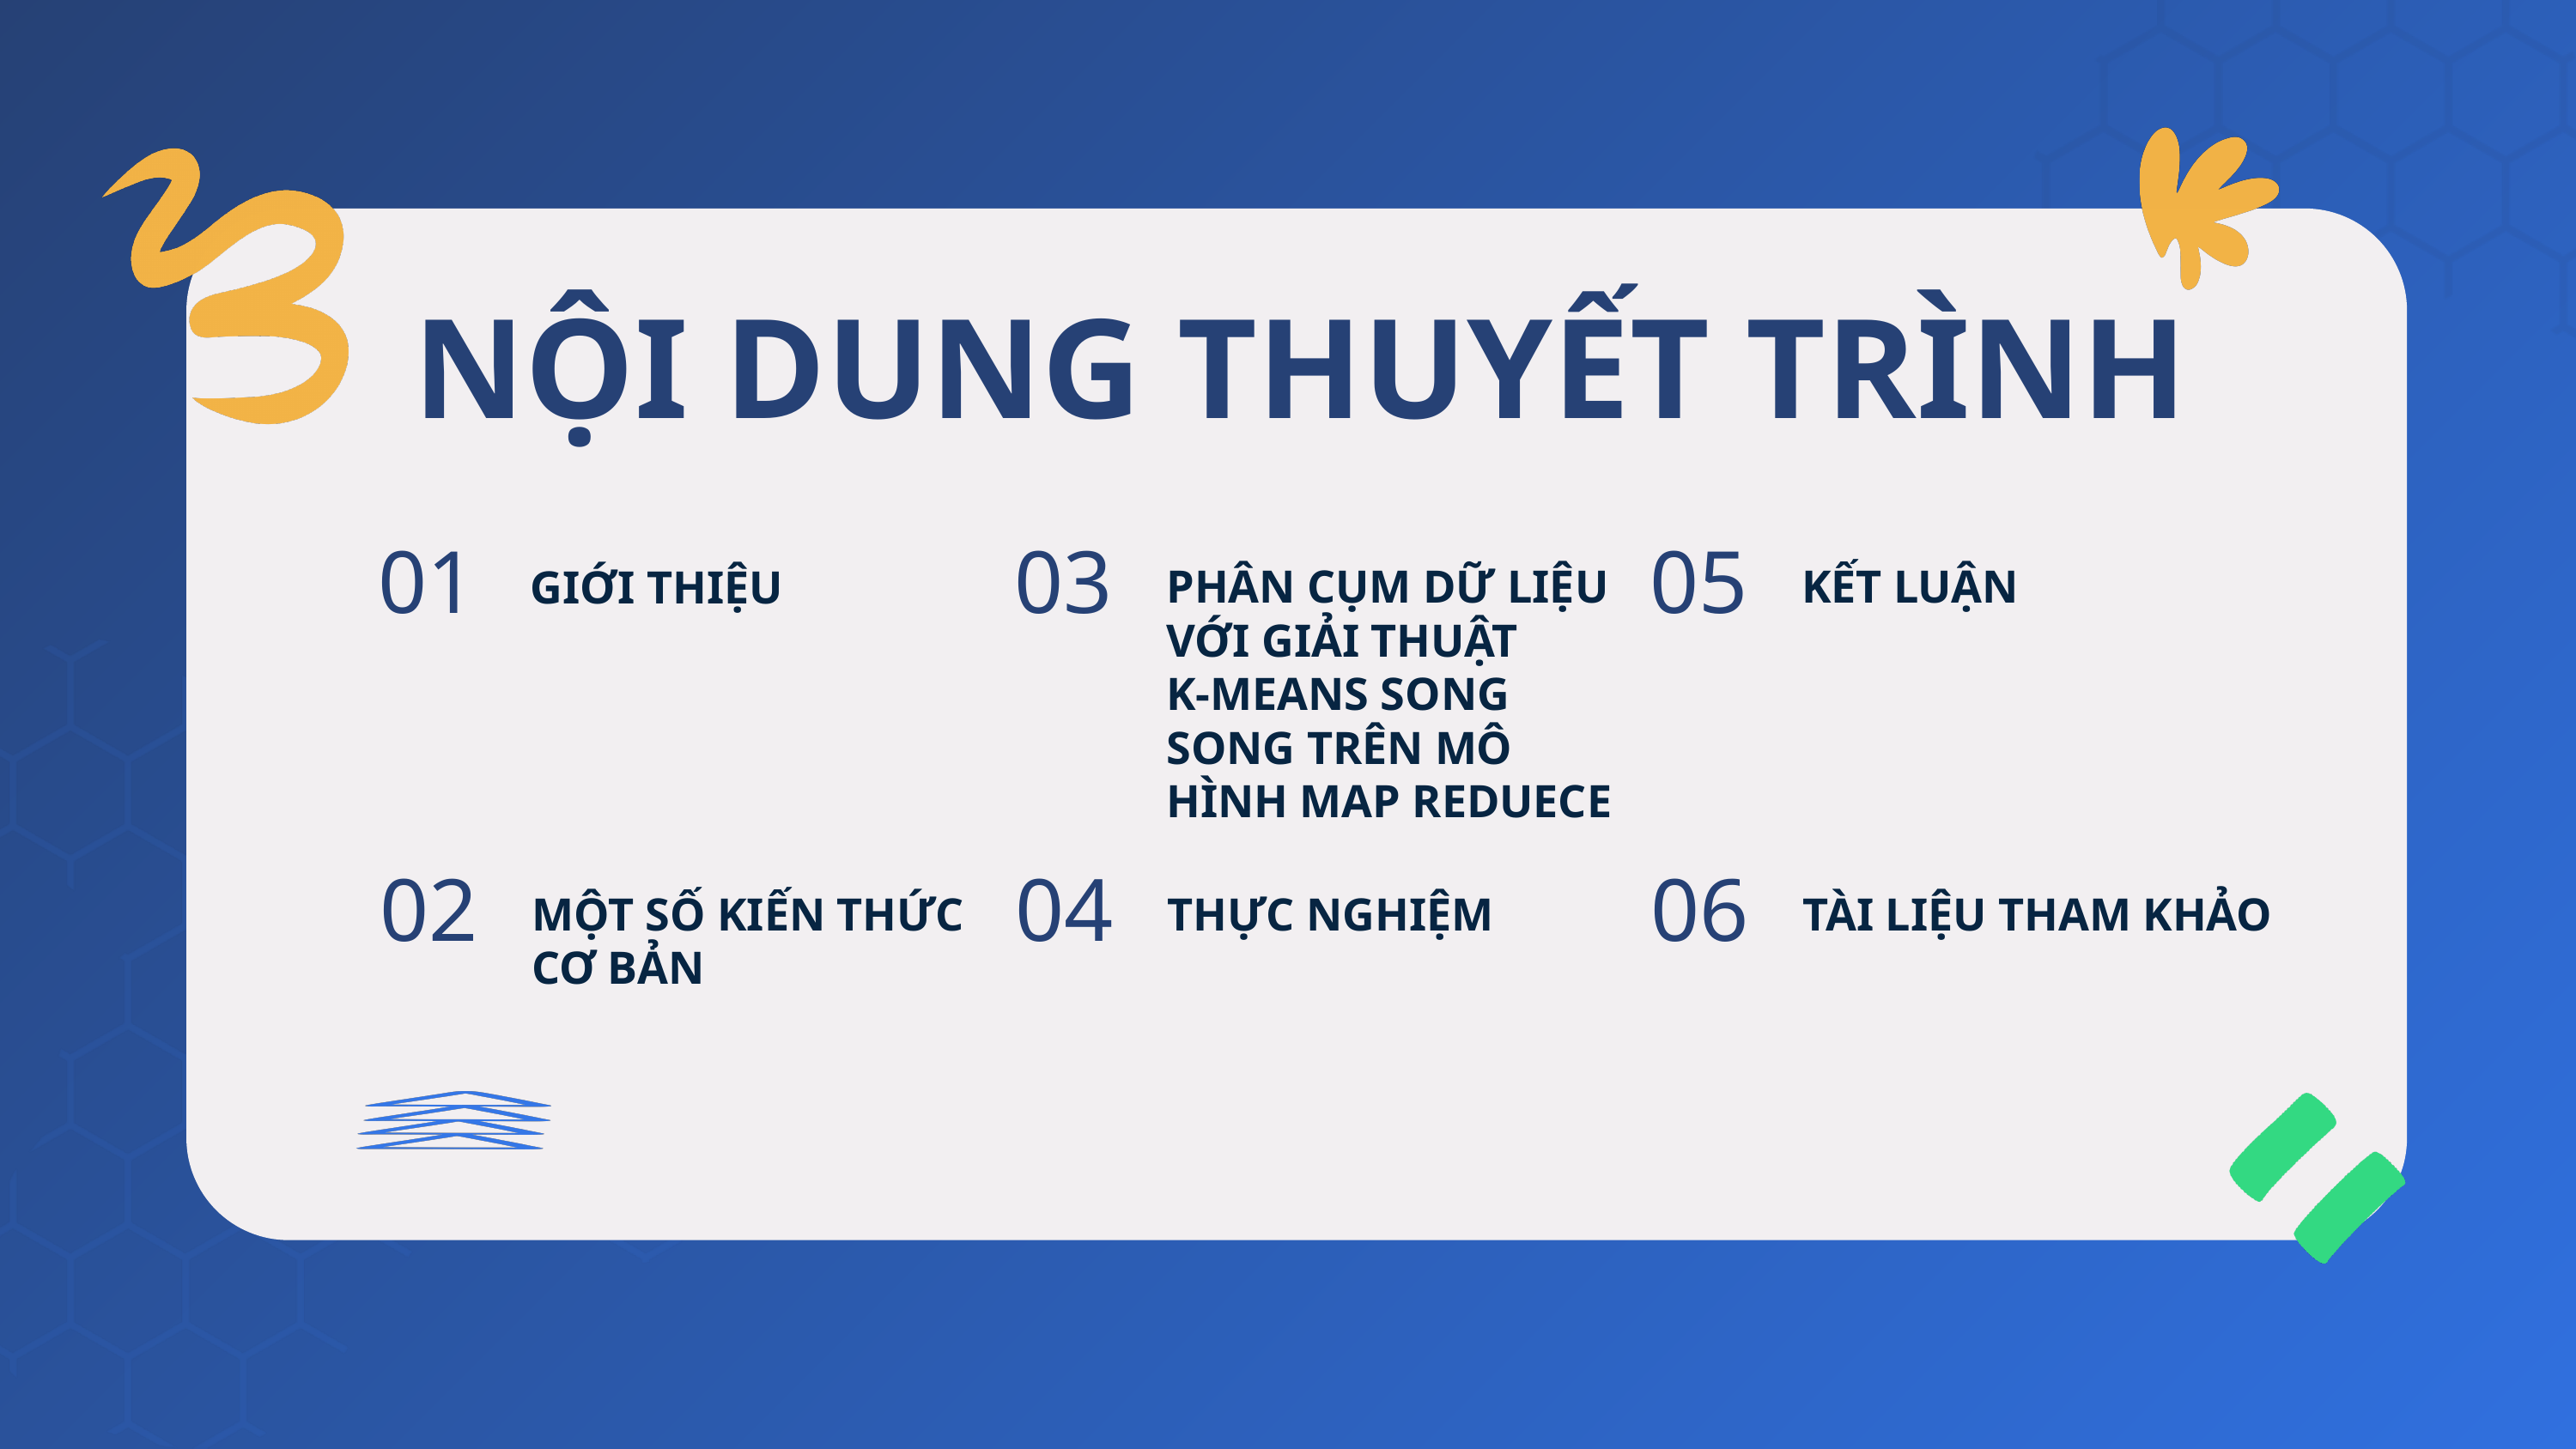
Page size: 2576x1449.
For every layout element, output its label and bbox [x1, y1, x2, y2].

text_box [100, 144, 356, 428]
text_box [2139, 127, 2280, 205]
text_box [185, 208, 2408, 1240]
text_box [1949, 0, 2576, 551]
text_box [2227, 1250, 2408, 1264]
text_box [0, 637, 686, 1449]
